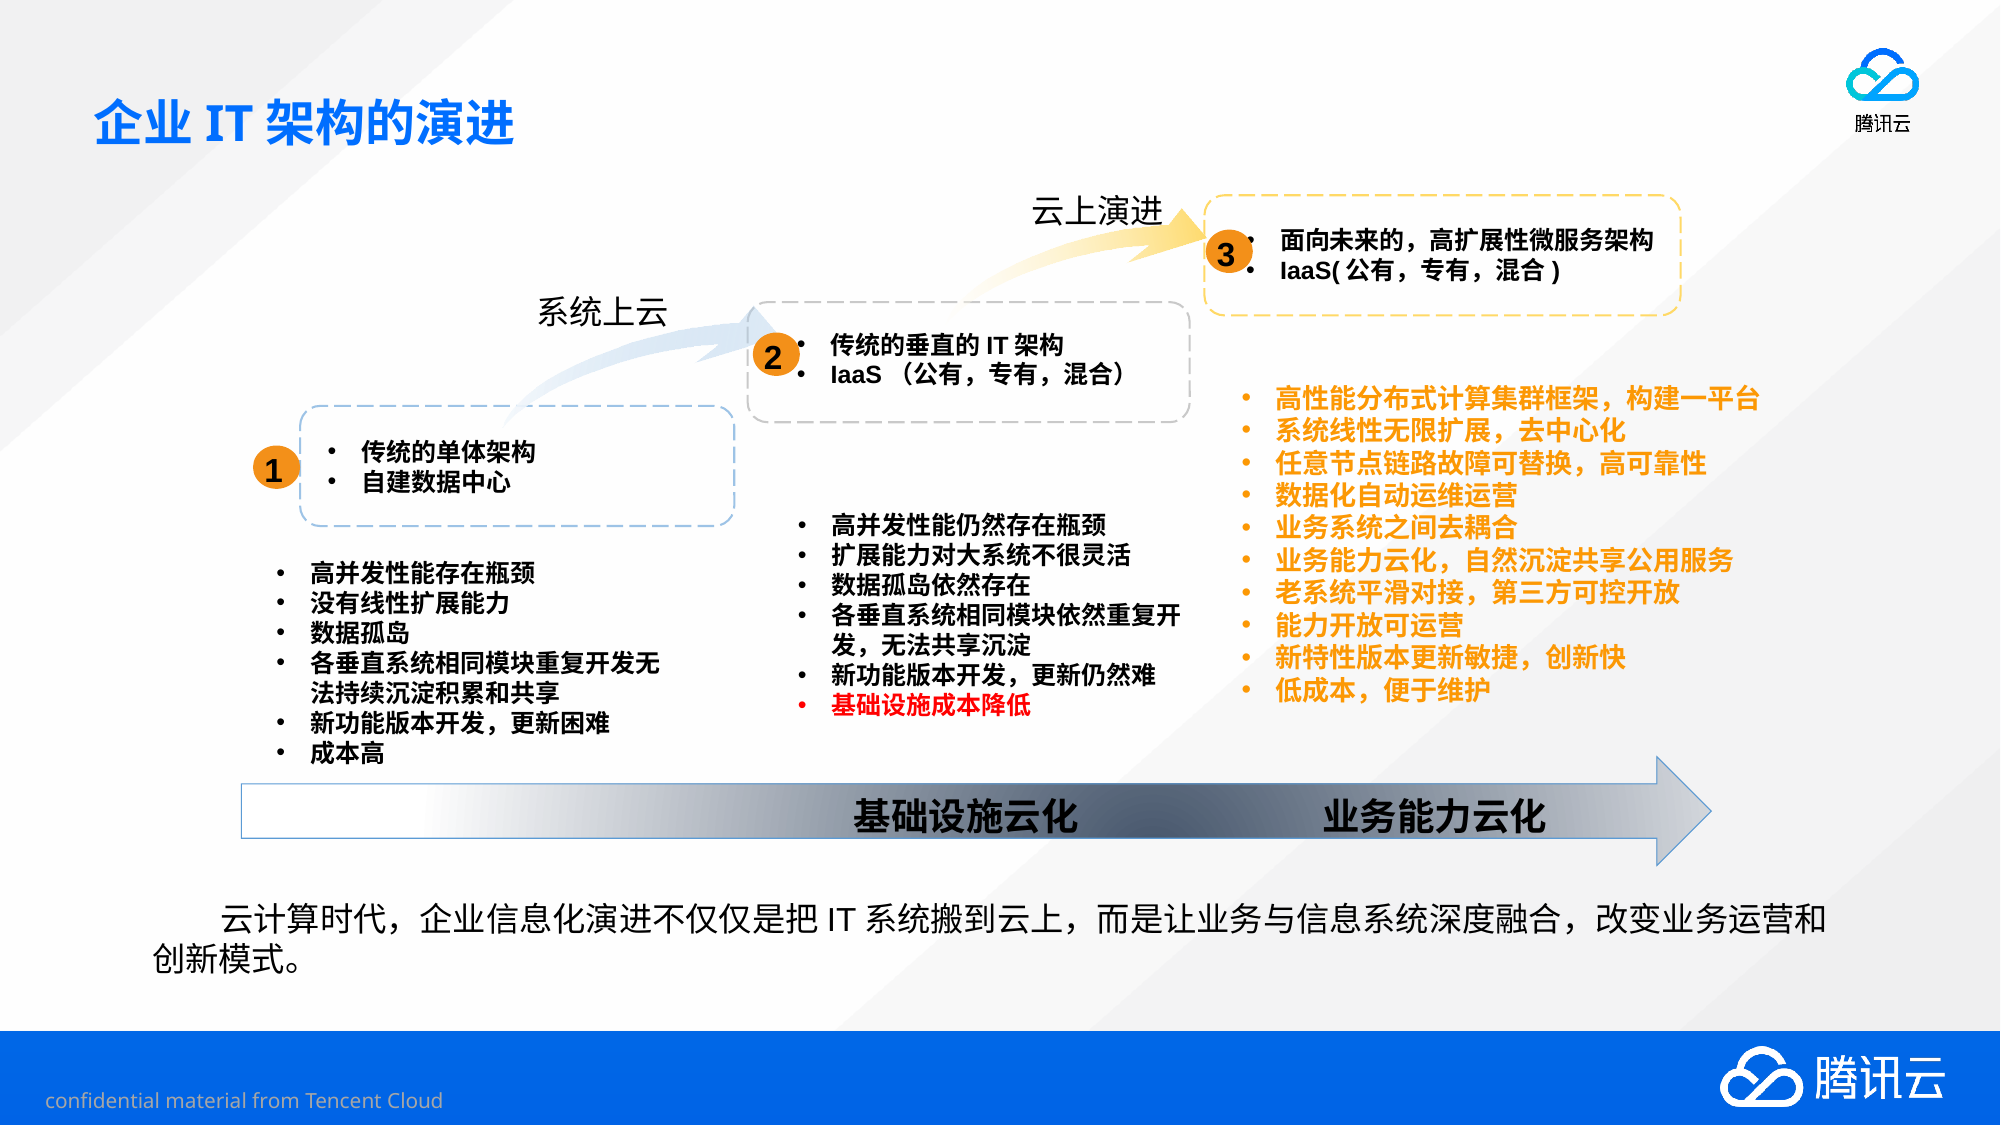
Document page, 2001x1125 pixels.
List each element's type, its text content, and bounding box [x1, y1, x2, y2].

picture [0, 0, 2001, 1031]
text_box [241, 182, 1833, 866]
title 企业IT架构的演进 [78, 78, 1804, 172]
text_box [49, 42, 1943, 156]
picture [1720, 1046, 1945, 1107]
text_box 云计算时代，企业信息化演进不仅仅是把IT系统搬到云上，而是让业务与信息系统深度融合，改变业务运营和创新模式。 [144, 890, 1837, 986]
